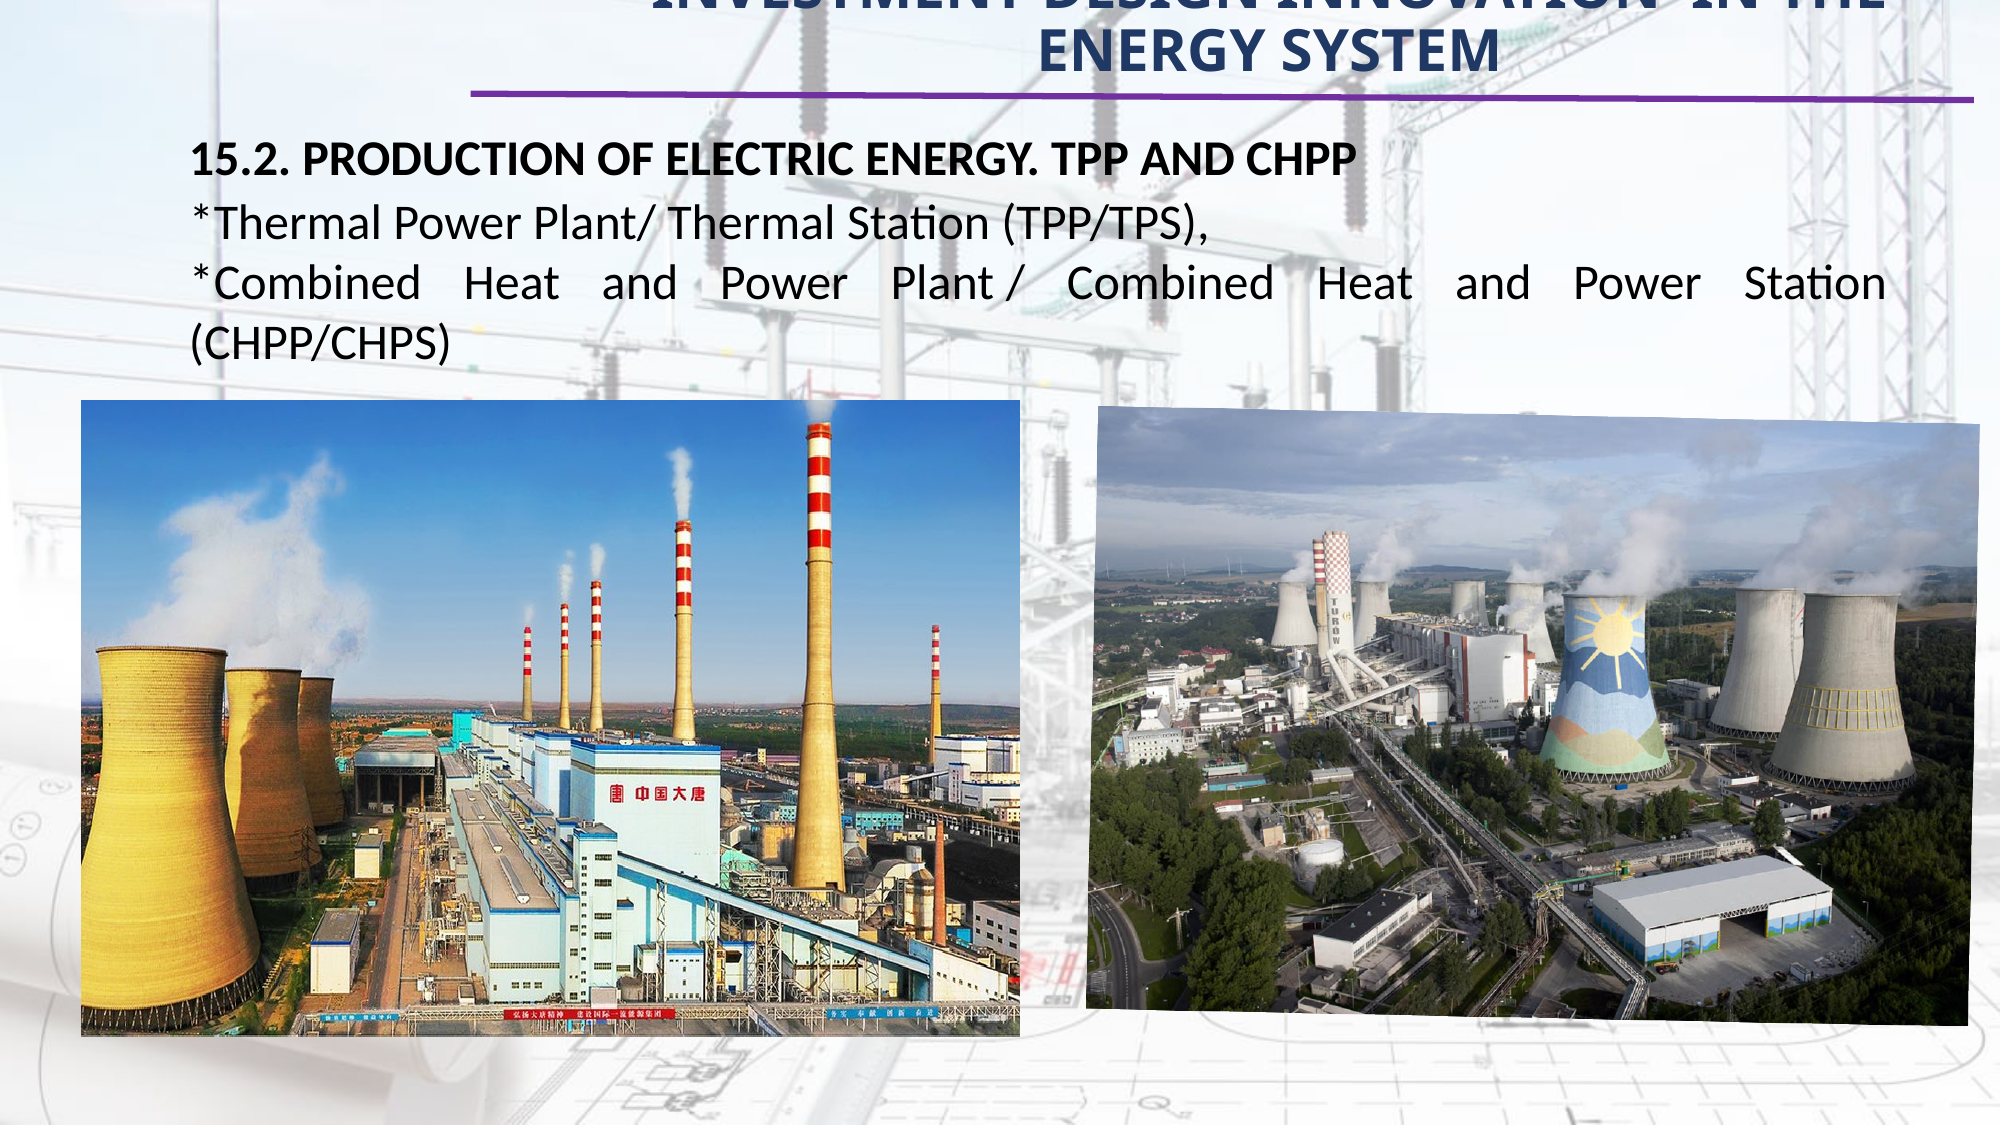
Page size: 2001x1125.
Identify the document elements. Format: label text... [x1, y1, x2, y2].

text_box *Thermal Power Plant/ Thermal Station (TPP/TPS), *Combined Heat and Power Plant / Combined Heat and Power Station (CHPP/CHPS) [173, 181, 1902, 377]
title INVESTMENT DESIGN INNOVATION IN THE ENERGY SYSTEM [550, 13, 1989, 92]
picture [1087, 406, 1979, 1026]
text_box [470, 93, 1974, 101]
picture [81, 400, 1020, 1037]
text_box 15.2. PRODUCTION OF ELECTRIC ENERGY. TPP AND CHPP [173, 117, 1446, 181]
